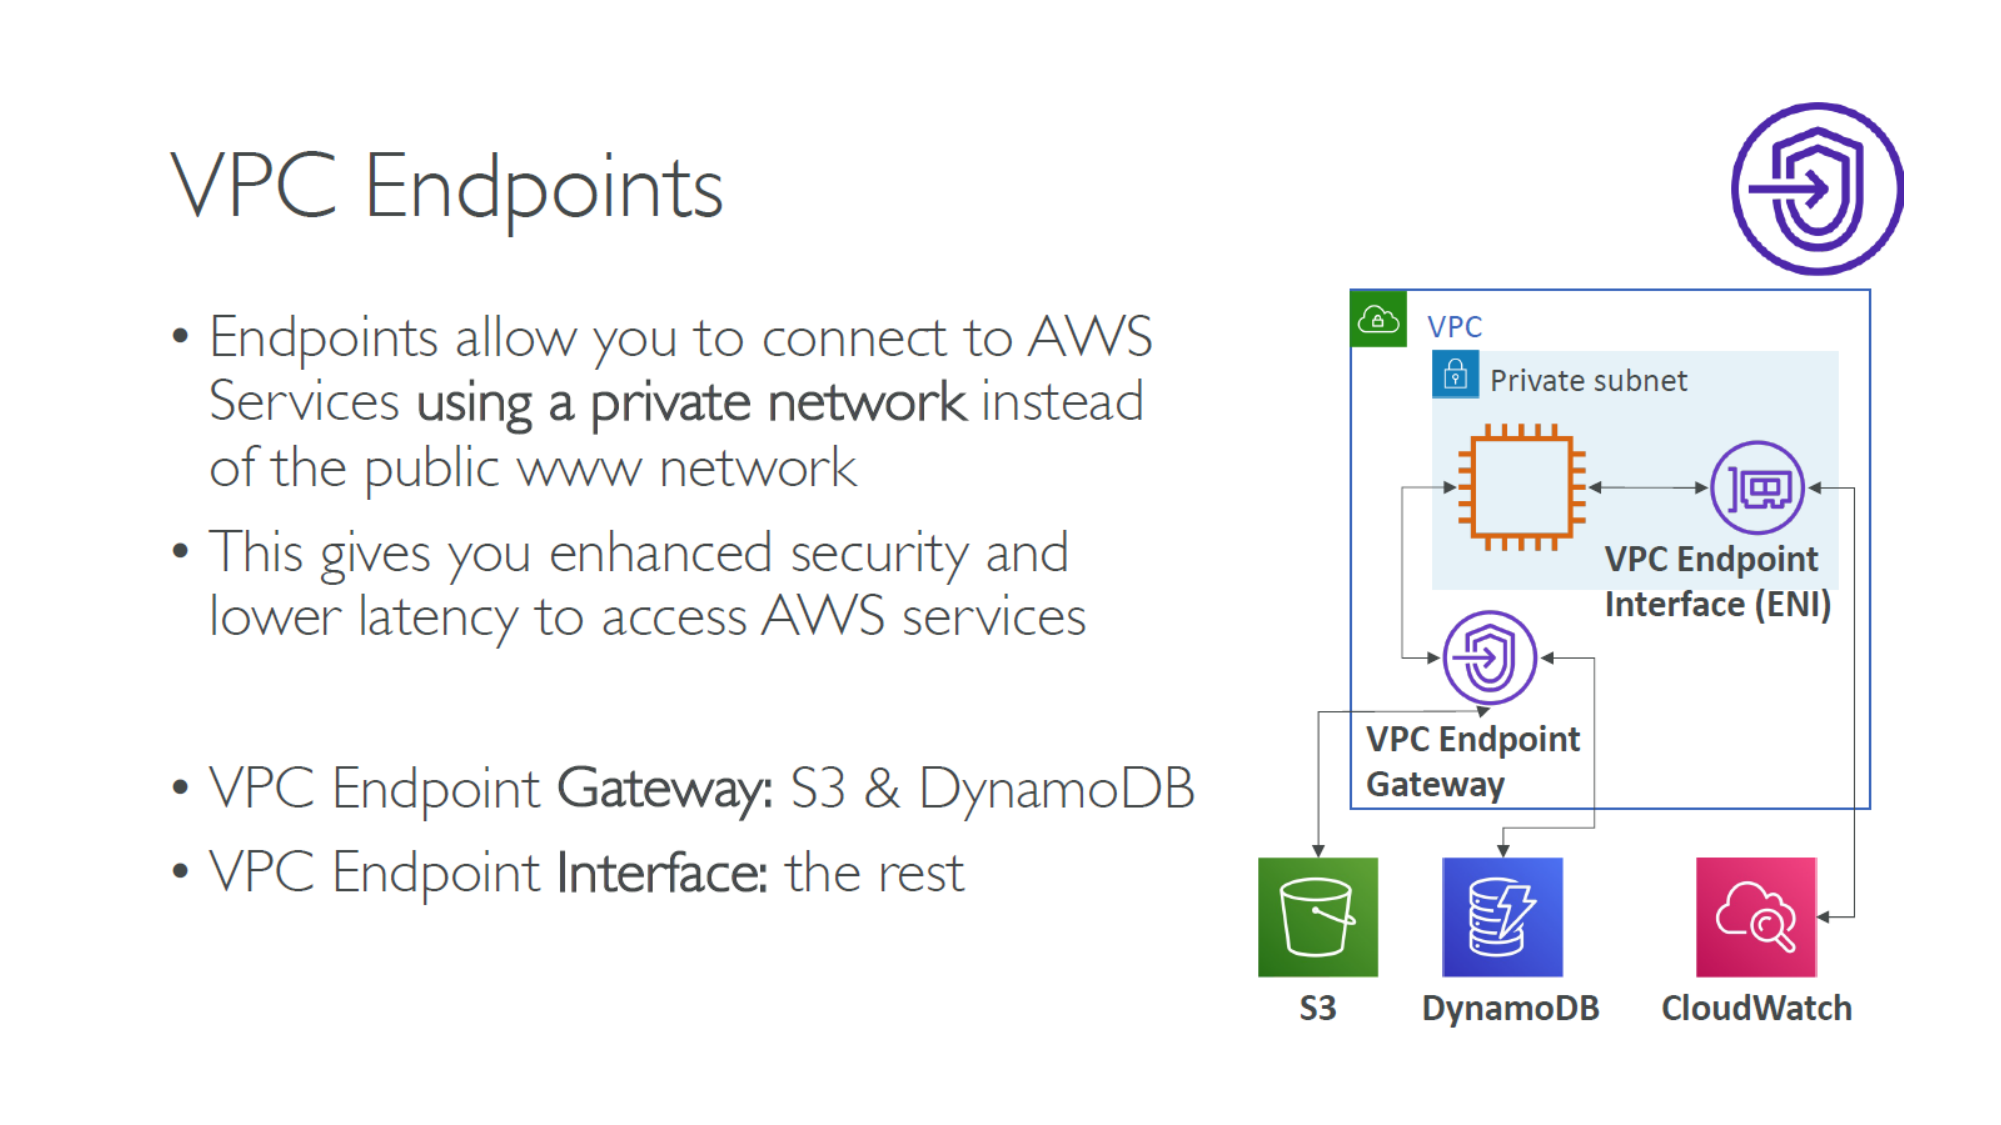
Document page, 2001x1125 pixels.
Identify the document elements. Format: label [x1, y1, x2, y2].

picture [96, 71, 1904, 1054]
